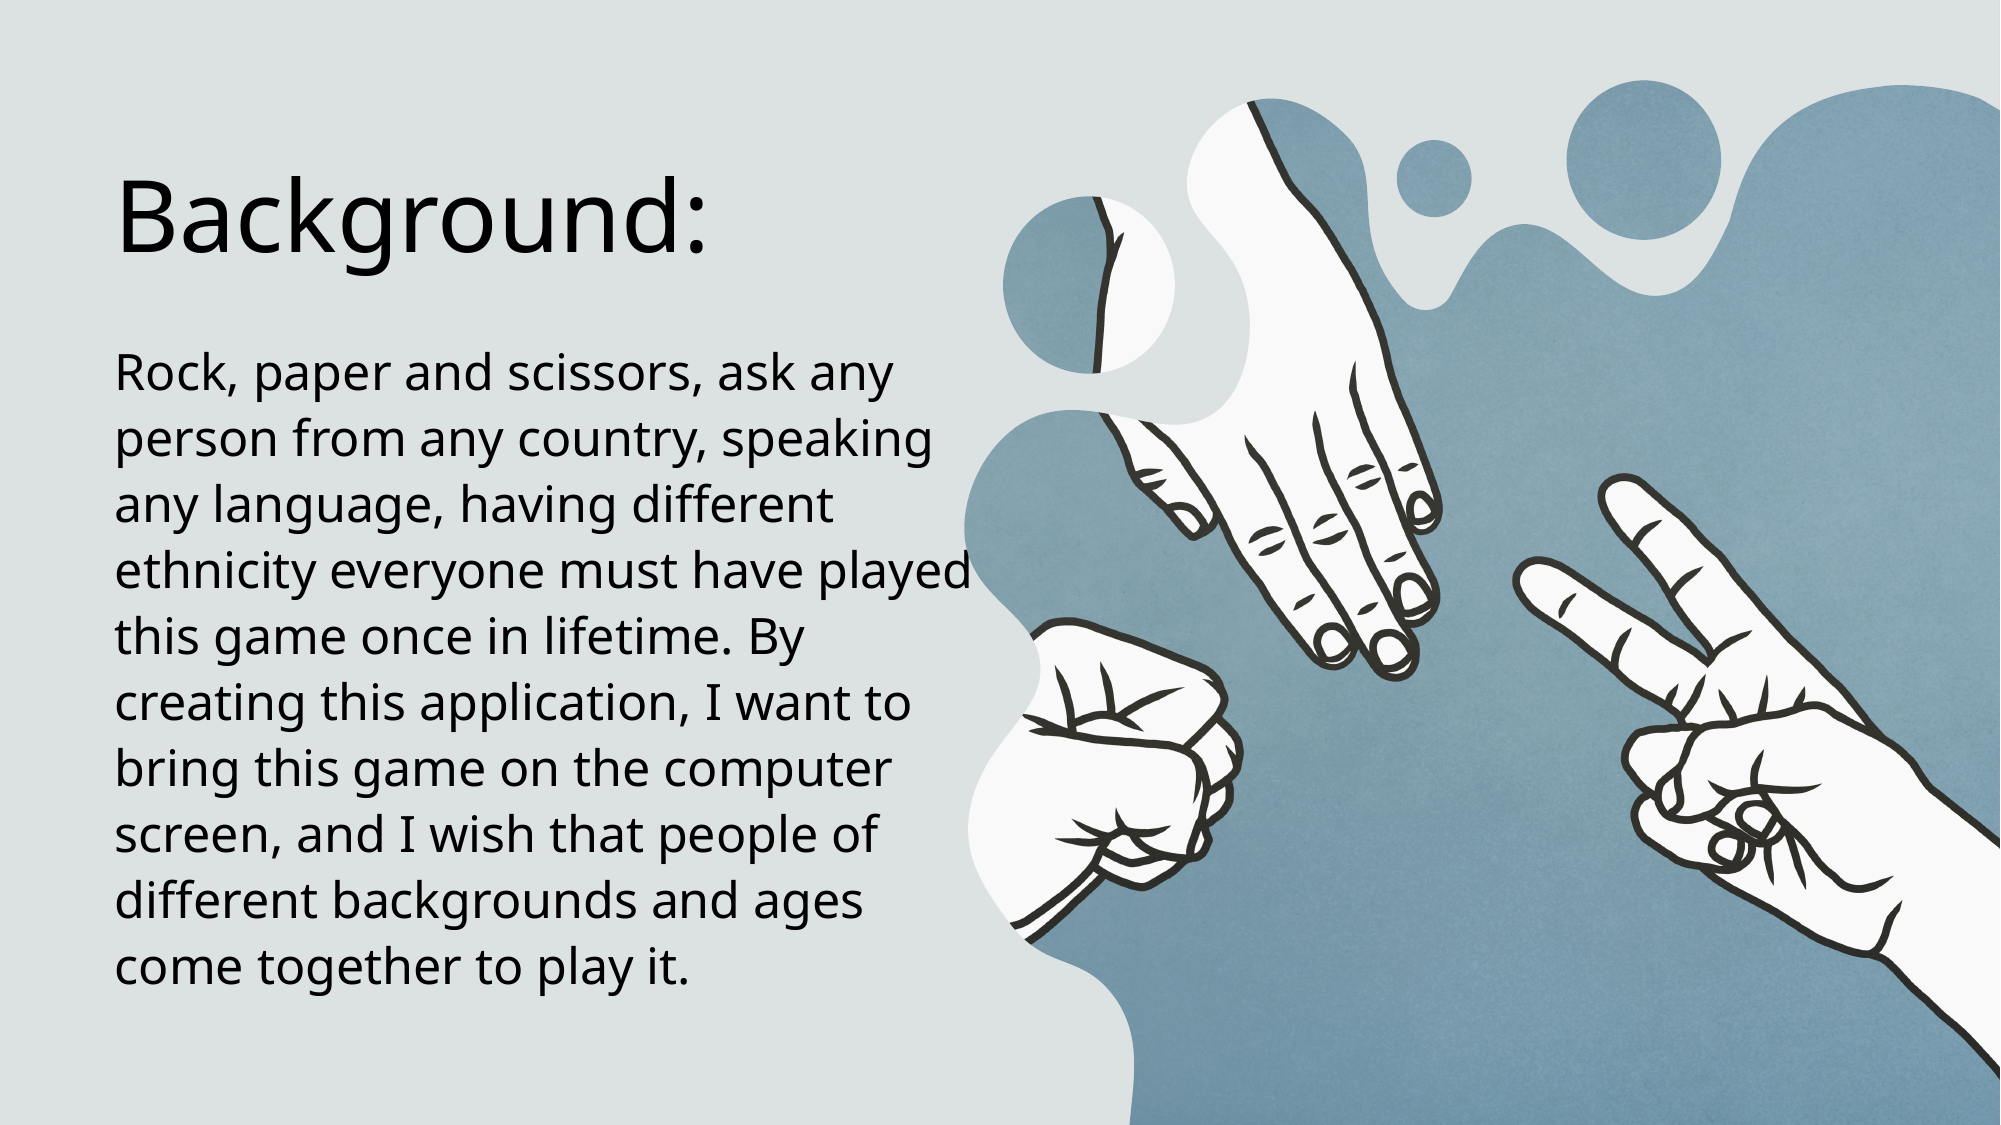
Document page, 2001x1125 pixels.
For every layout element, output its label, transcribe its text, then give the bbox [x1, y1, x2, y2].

list Rock, paper and scissors, ask any person from any country, speaking any language, having different ethnicity everyone must have played this game once in lifetime. By creating this application, I want to bring this game on the computer screen, and I wish that people of different backgrounds and ages come together to play it. [99, 327, 964, 1009]
text_box [0, 0, 2000, 1125]
title Background: [99, 90, 856, 281]
picture [964, 80, 2000, 1125]
